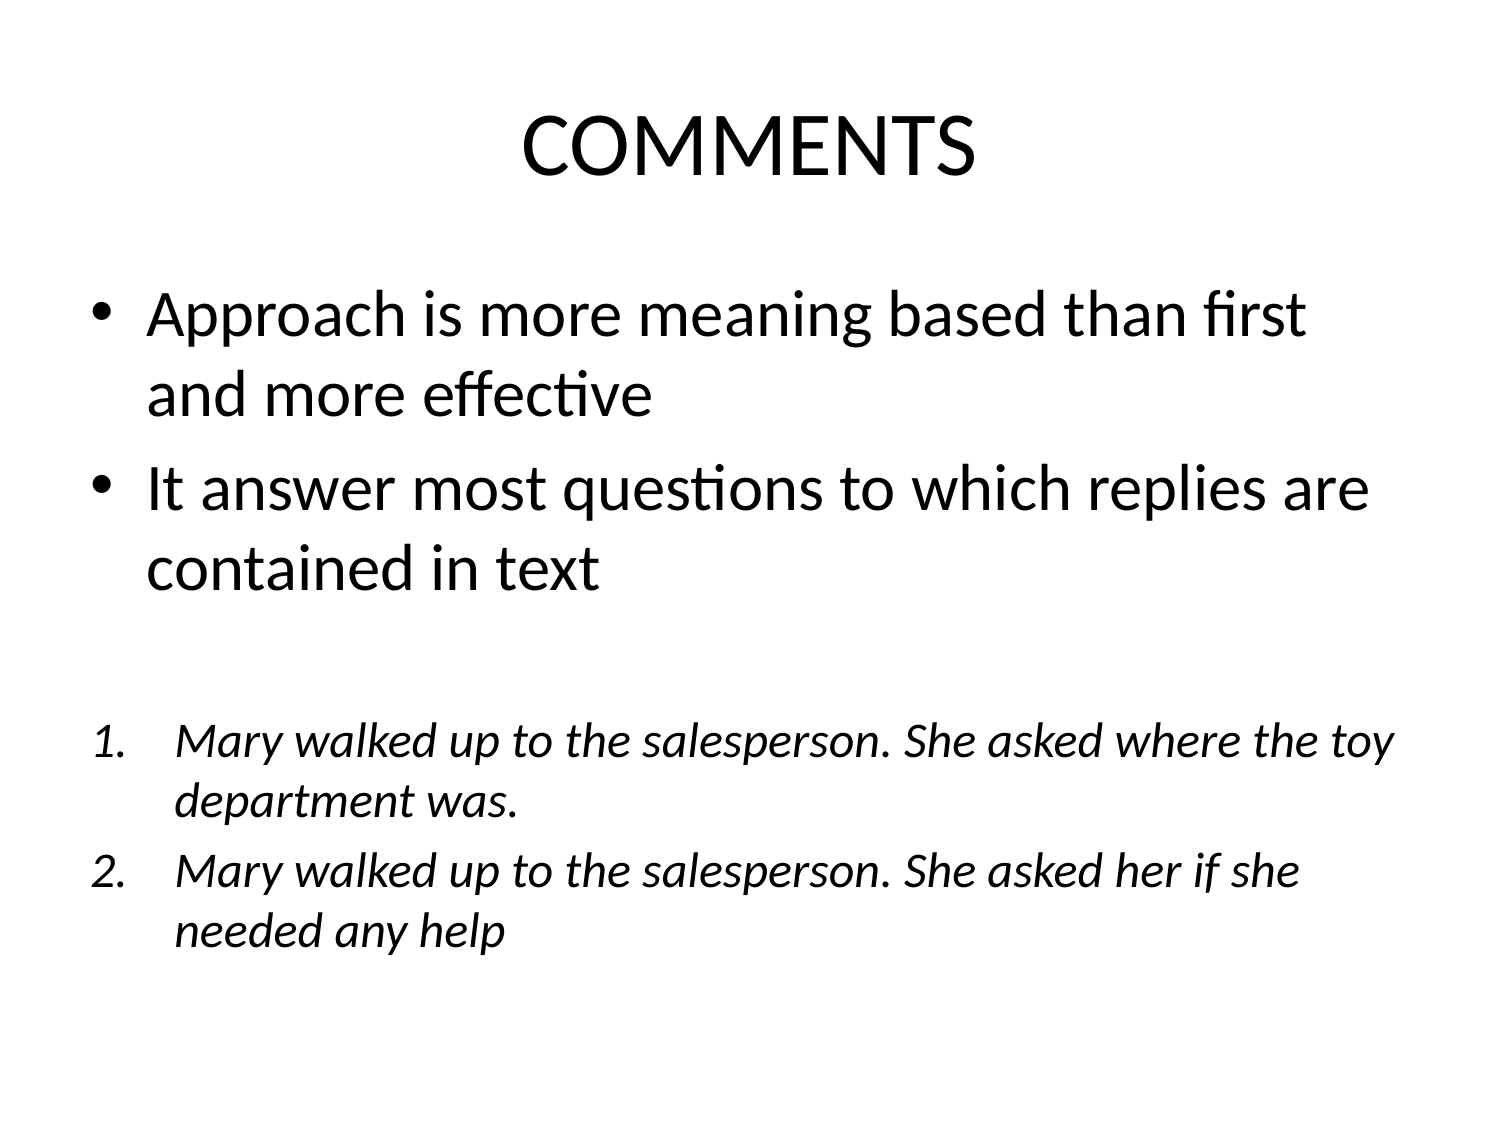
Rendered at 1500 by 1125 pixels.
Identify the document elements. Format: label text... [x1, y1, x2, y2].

title COMMENTS [75, 45, 1425, 233]
list Approach is more meaning based than first and more effective It answer most questions to which replies are contained in text Mary walked up to the salesperson. She asked where the toy department was. Mary walked up to the salesperson. She asked her if she needed any help [75, 262, 1425, 1005]
